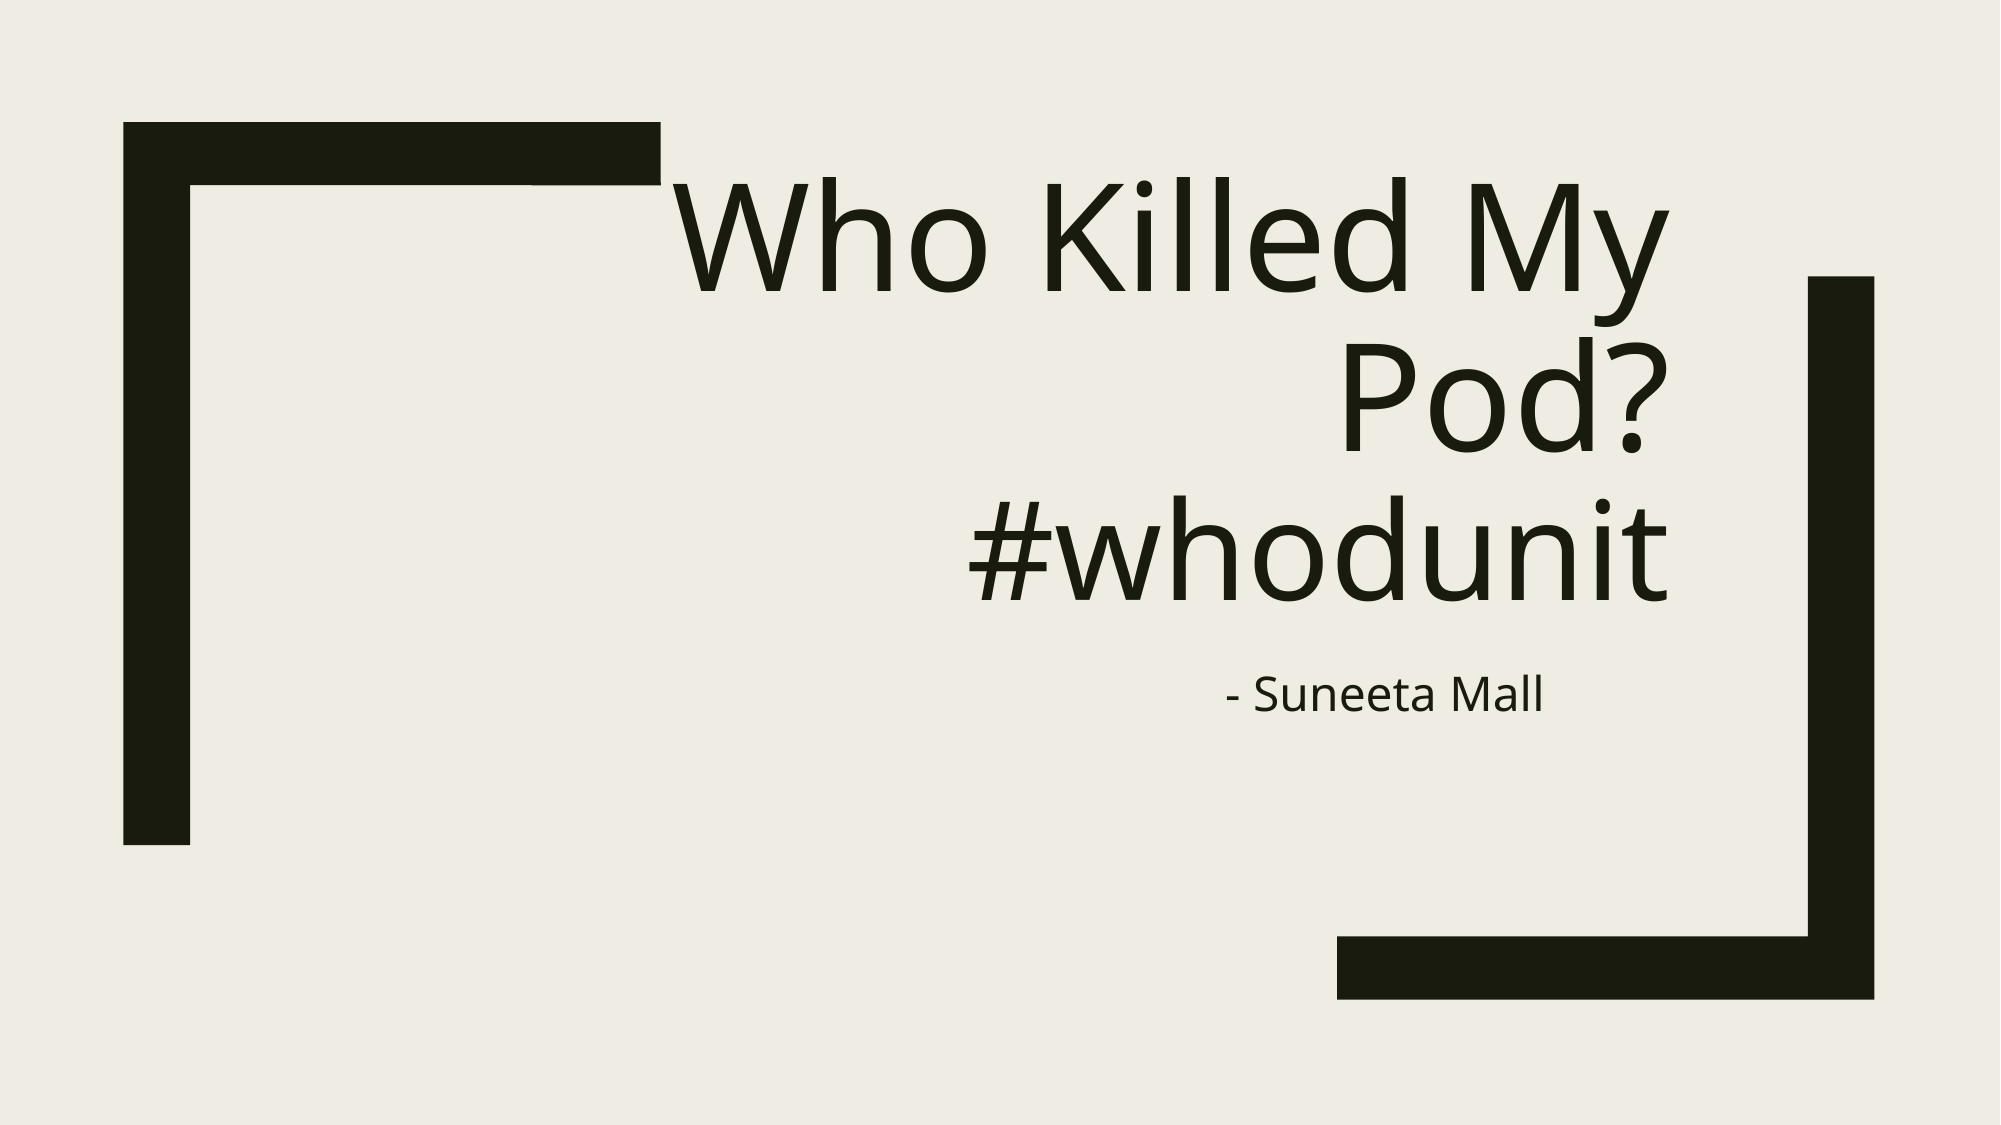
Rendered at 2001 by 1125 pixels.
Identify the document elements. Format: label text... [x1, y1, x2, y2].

subtitle - Suneeta Mall [439, 649, 1561, 828]
title Who Killed My Pod? #whodunit [314, 293, 1686, 638]
